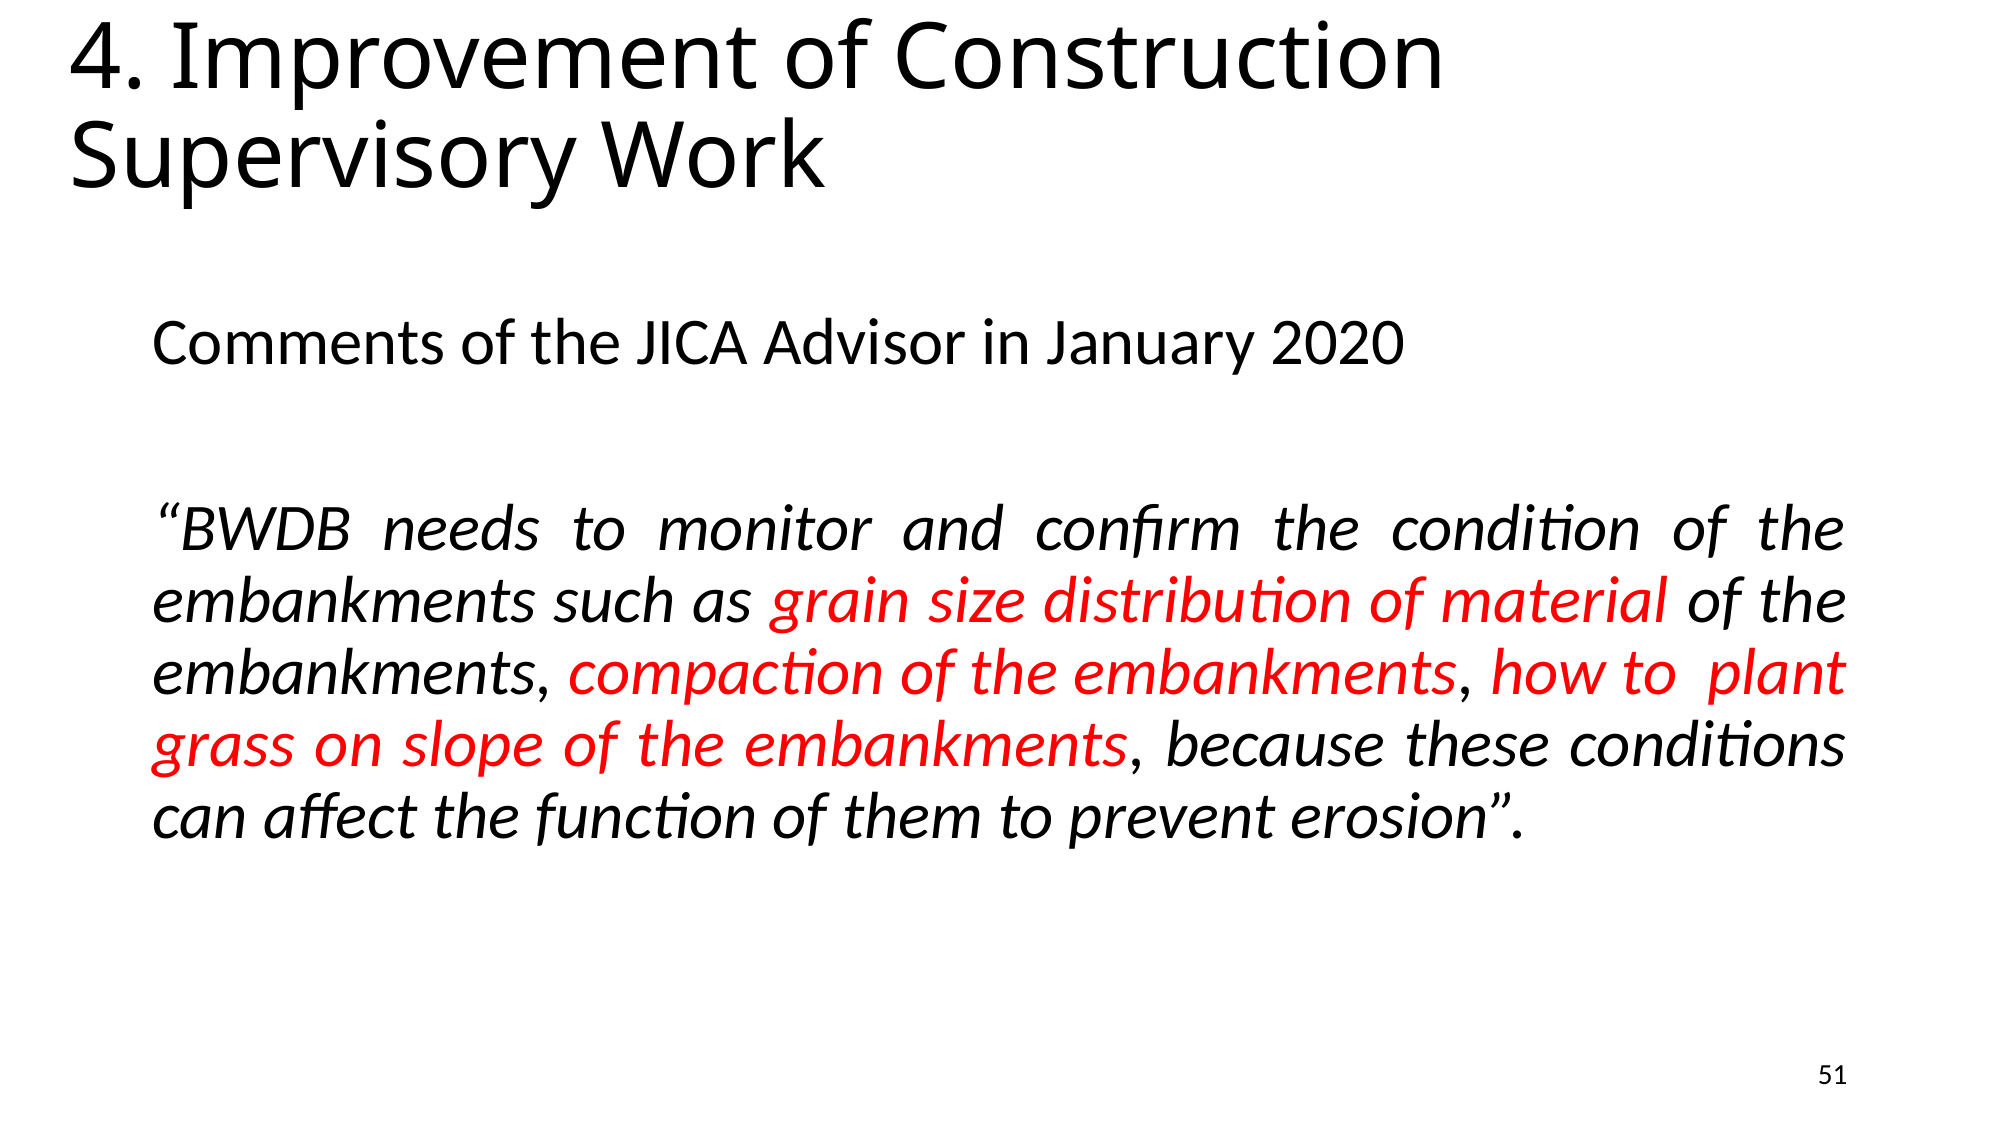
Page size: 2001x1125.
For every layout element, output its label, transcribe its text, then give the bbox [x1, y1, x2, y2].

title 4. Improvement of Construction Supervisory Work [54, 0, 1983, 218]
slide_number 51 [1412, 1042, 1863, 1103]
list Comments of the JICA Advisor in January 2020 “BWDB needs to monitor and confirm the condition of the embankments such as grain size distribution of material of the embankments, compaction of the embankments, how to plant grass on slope of the embankments, because these conditions can affect the function of them to prevent erosion”. [137, 299, 1863, 1014]
